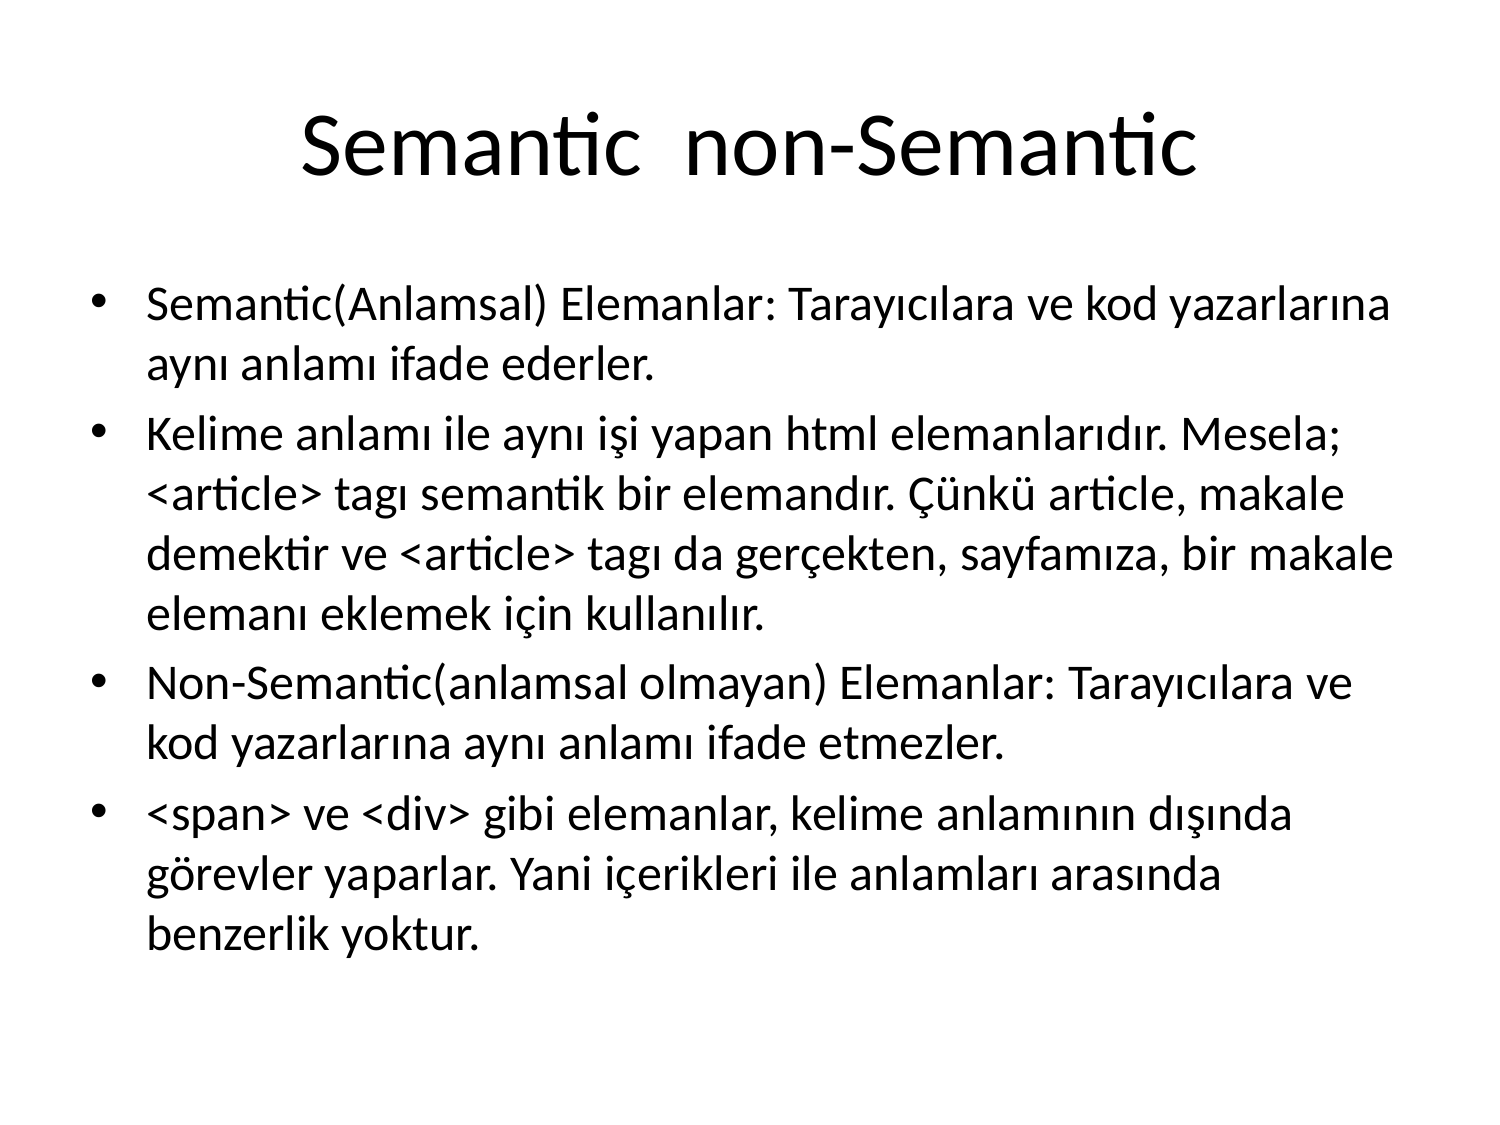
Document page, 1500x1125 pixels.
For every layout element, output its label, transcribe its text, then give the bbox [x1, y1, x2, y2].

list Semantic(Anlamsal) Elemanlar: Tarayıcılara ve kod yazarlarına aynı anlamı ifade ederler. Kelime anlamı ile aynı işi yapan html elemanlarıdır. Mesela; <article> tagı semantik bir elemandır. Çünkü article, makale demektir ve <article> tagı da gerçekten, sayfamıza, bir makale elemanı eklemek için kullanılır. Non-Semantic(anlamsal olmayan) Elemanlar: Tarayıcılara ve kod yazarlarına aynı anlamı ifade etmezler. <span> ve <div> gibi elemanlar, kelime anlamının dışında görevler yaparlar. Yani içerikleri ile anlamları arasında benzerlik yoktur. [75, 262, 1425, 1005]
title Semantic non-Semantic [75, 45, 1425, 233]
